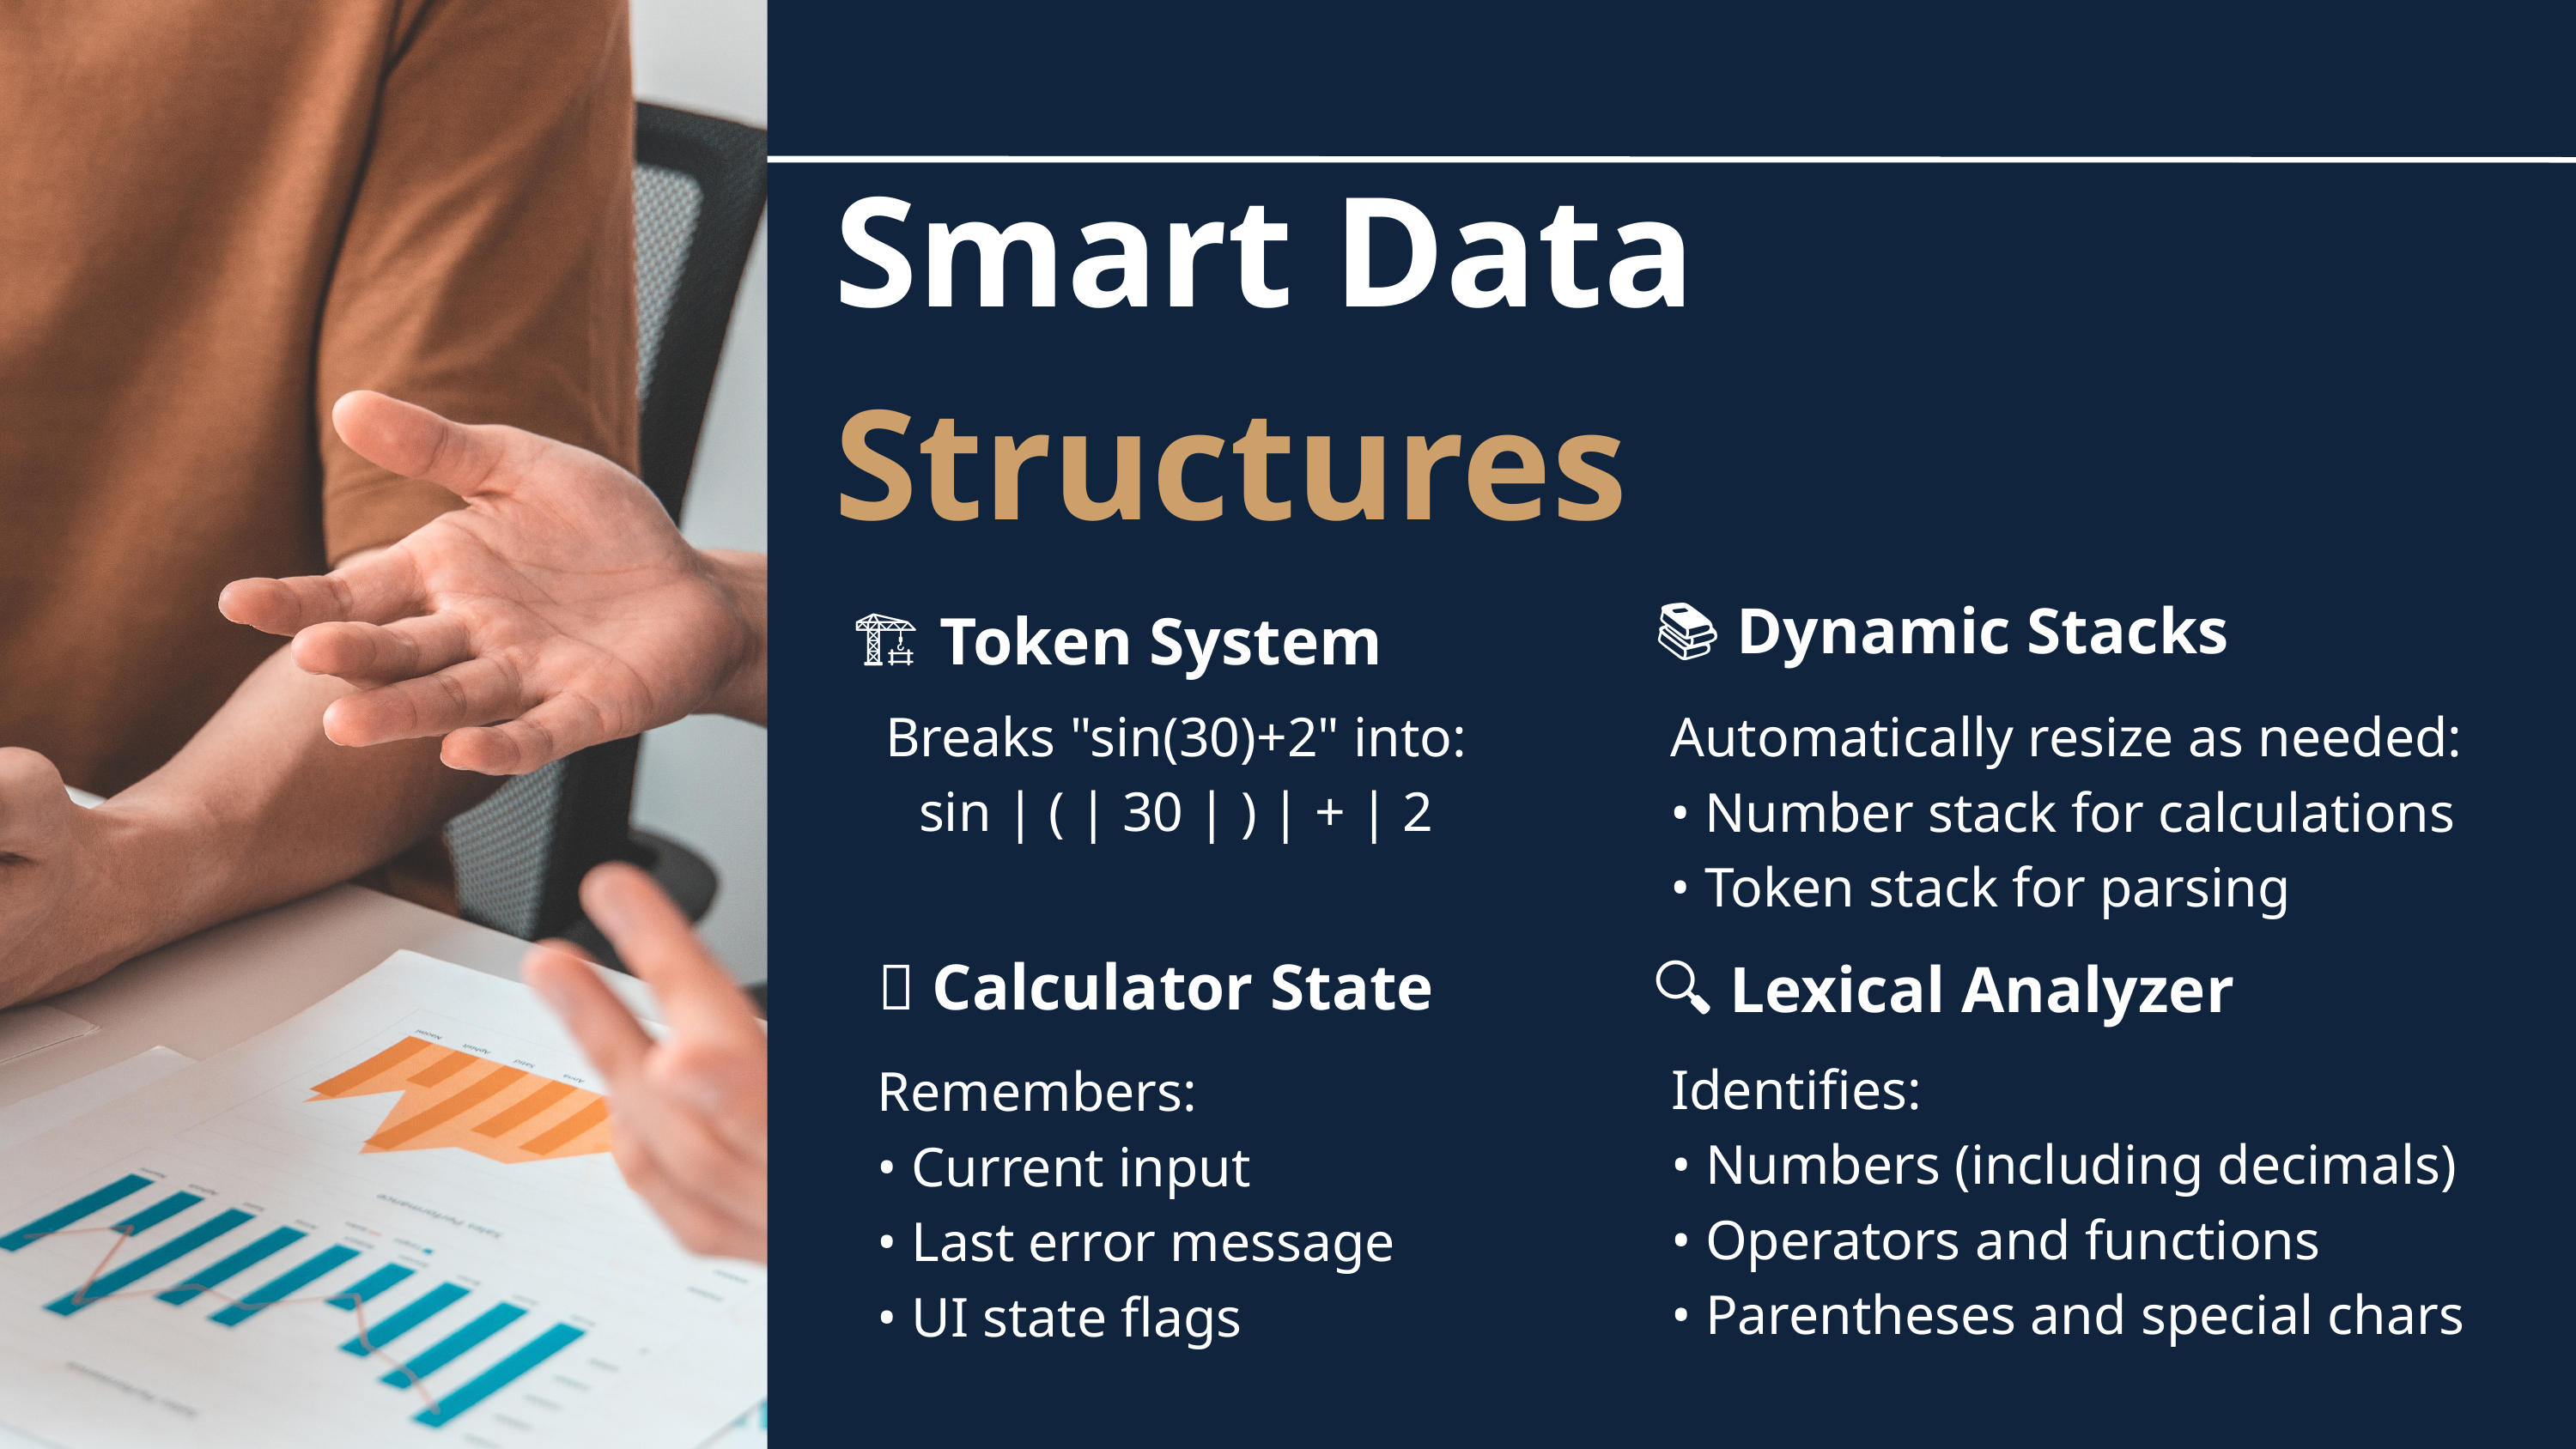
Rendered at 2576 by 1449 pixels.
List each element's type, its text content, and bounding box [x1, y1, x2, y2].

text_box 💾 Calculator State [794, 934, 1518, 1022]
text_box Breaks "sin(30)+2" into: sin | ( | 30 | ) | + | 2 [878, 692, 1476, 843]
text_box Smart Data Structures [834, 124, 2432, 551]
text_box Identifies: • Numbers (including decimals) • Operators and functions • Parentheses and special chars [1671, 1045, 2575, 1346]
text_box Remembers: • Current input • Last error message • UI state flags [877, 1046, 1521, 1348]
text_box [0, 0, 768, 1449]
text_box 📚 Dynamic Stacks [1655, 578, 2306, 666]
text_box 🏗️ Token System [770, 587, 1725, 678]
text_box Automatically resize as needed: • Number stack for calculations • Token stack for parsing [1670, 692, 2575, 919]
text_box 🔍 Lexical Analyzer [1653, 937, 2375, 1026]
